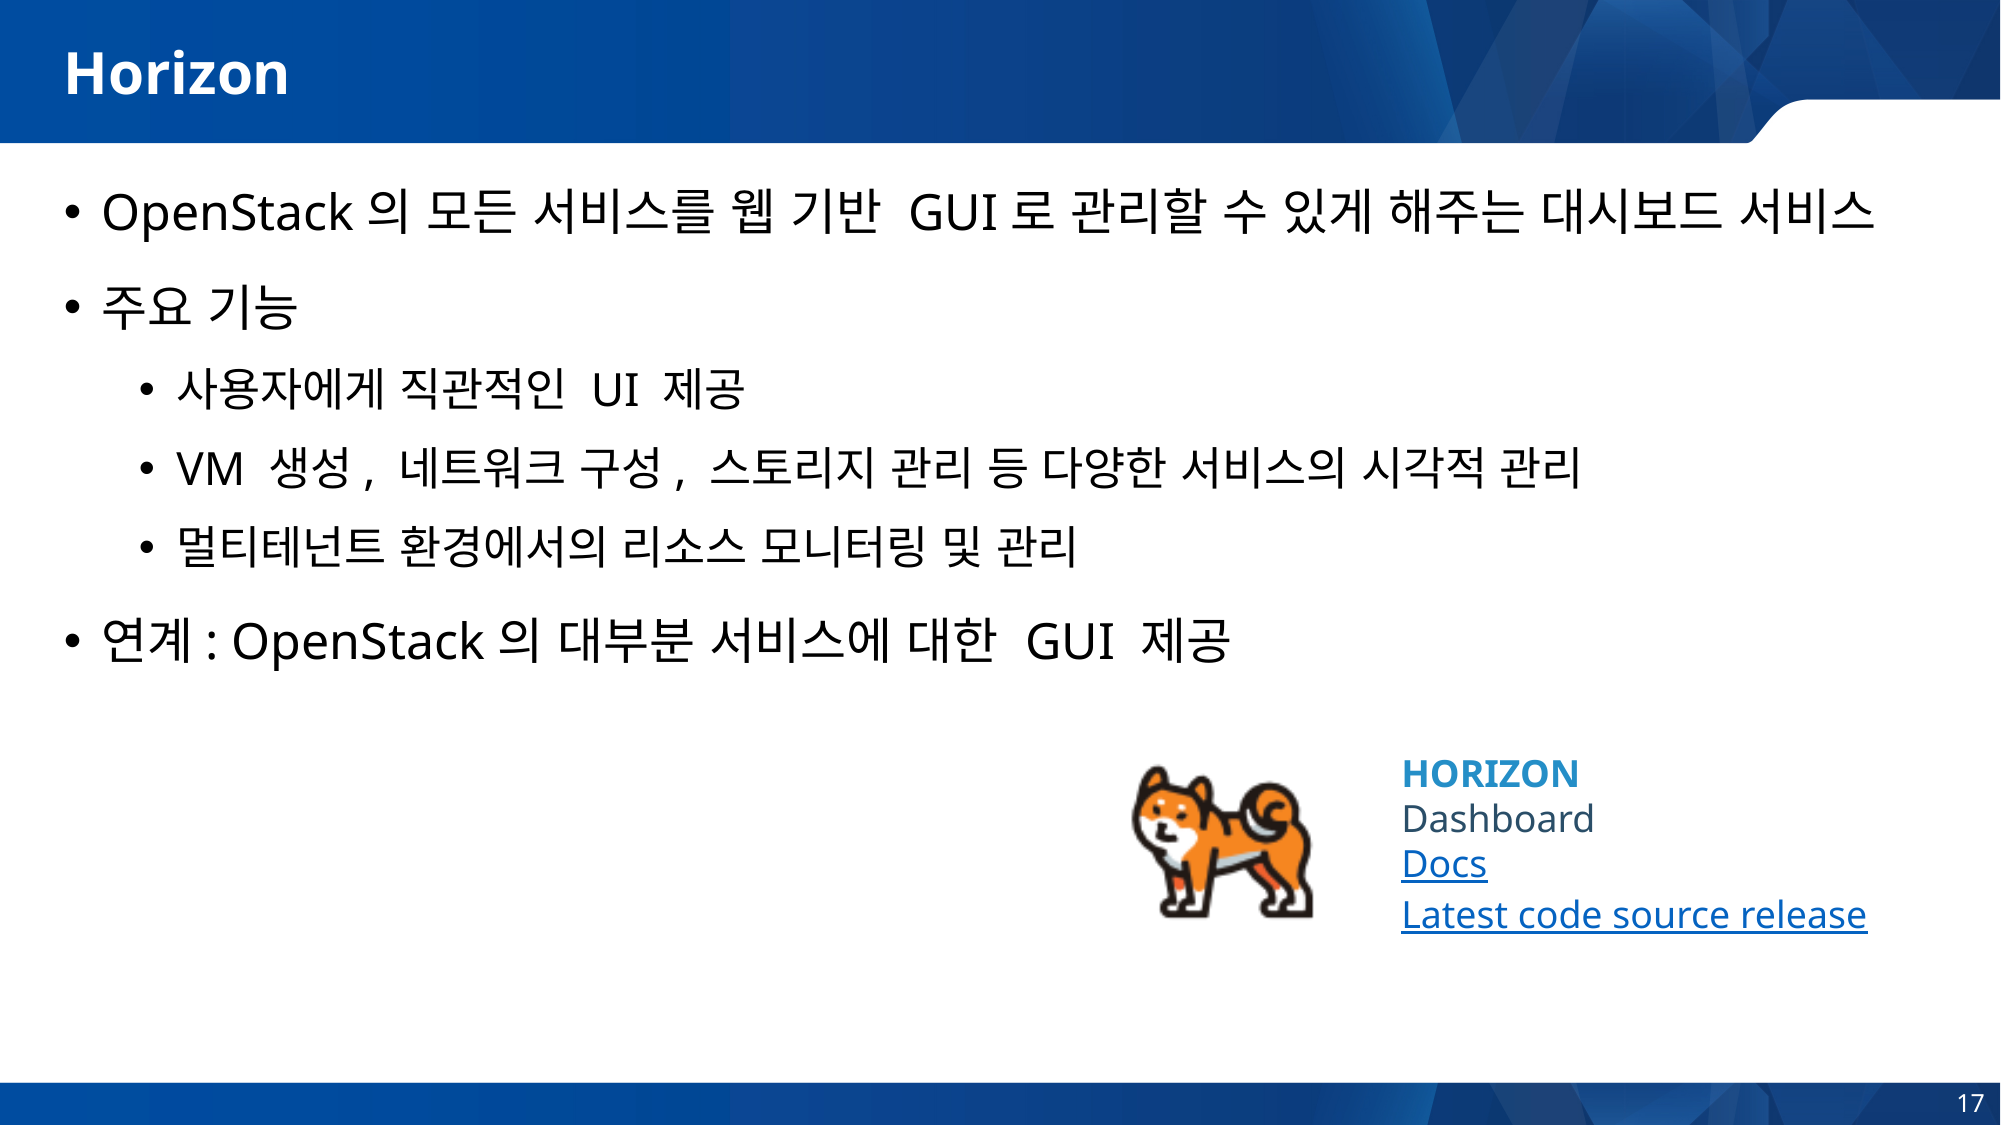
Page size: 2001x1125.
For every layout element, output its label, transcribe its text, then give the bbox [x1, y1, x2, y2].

list OpenStack의 모든 서비스를 웹 기반 GUI로 관리할 수 있게 해주는 대시보드 서비스 주요 기능 사용자에게 직관적인 UI 제공 VM 생성, 네트워크 구성, 스토리지 관리 등 다양한 서비스의 시각적 관리 멀티테넌트 환경에서의 리소스 모니터링 및 관리 연계: OpenStack의 대부분 서비스에 대한 GUI 제공 [48, 158, 1961, 1069]
title Horizon [48, 31, 1961, 120]
slide_number 17 [1787, 1084, 2000, 1125]
text_box Horizon Dashboard Docs Latest code source release [1385, 694, 1962, 998]
picture [0, 0, 2001, 1125]
